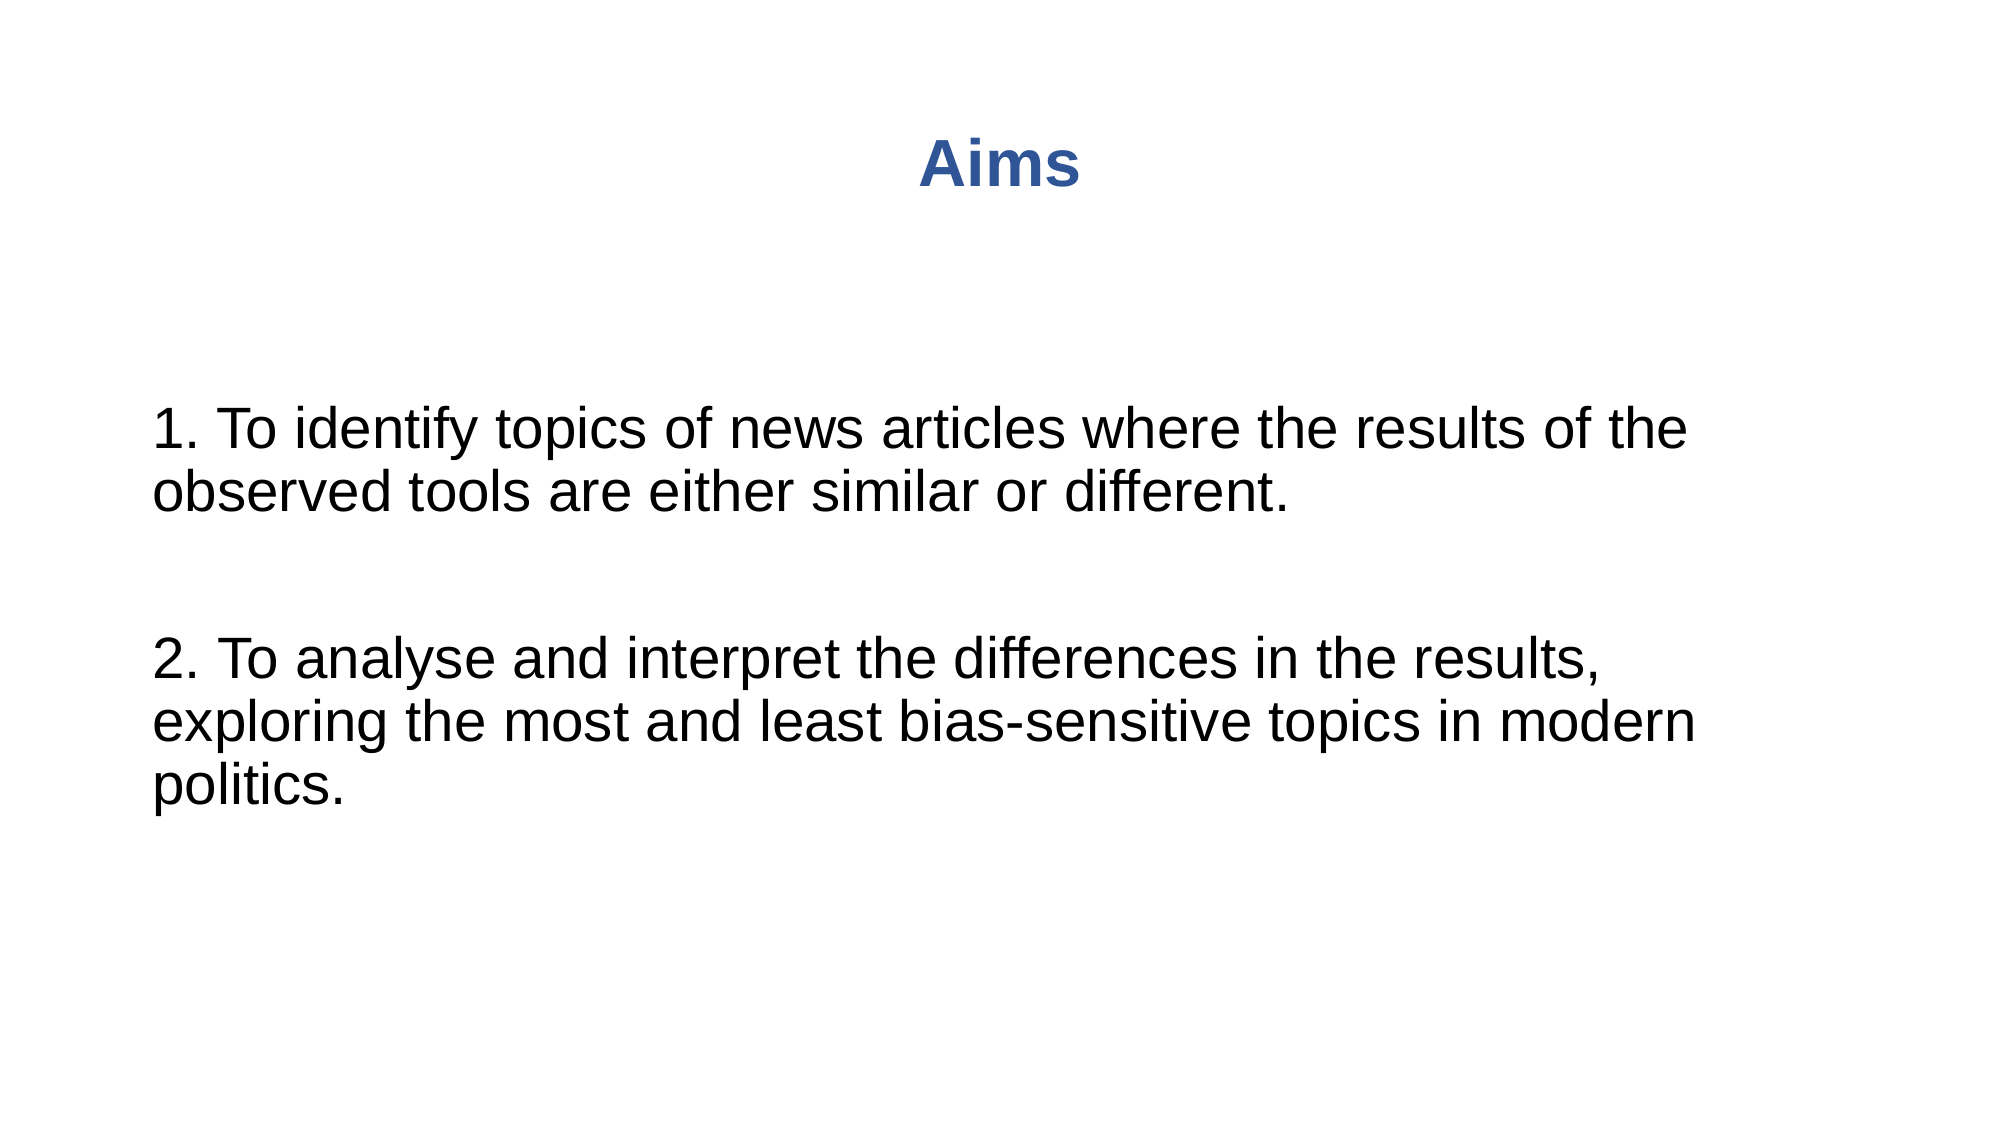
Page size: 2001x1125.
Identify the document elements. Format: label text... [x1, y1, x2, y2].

title Aims [137, 59, 1863, 278]
list 1. To identify topics of news articles where the results of the observed tools are either similar or different. 2. To analyse and interpret the differences in the results, exploring the most and least bias-sensitive topics in modern politics. [137, 299, 1863, 1014]
